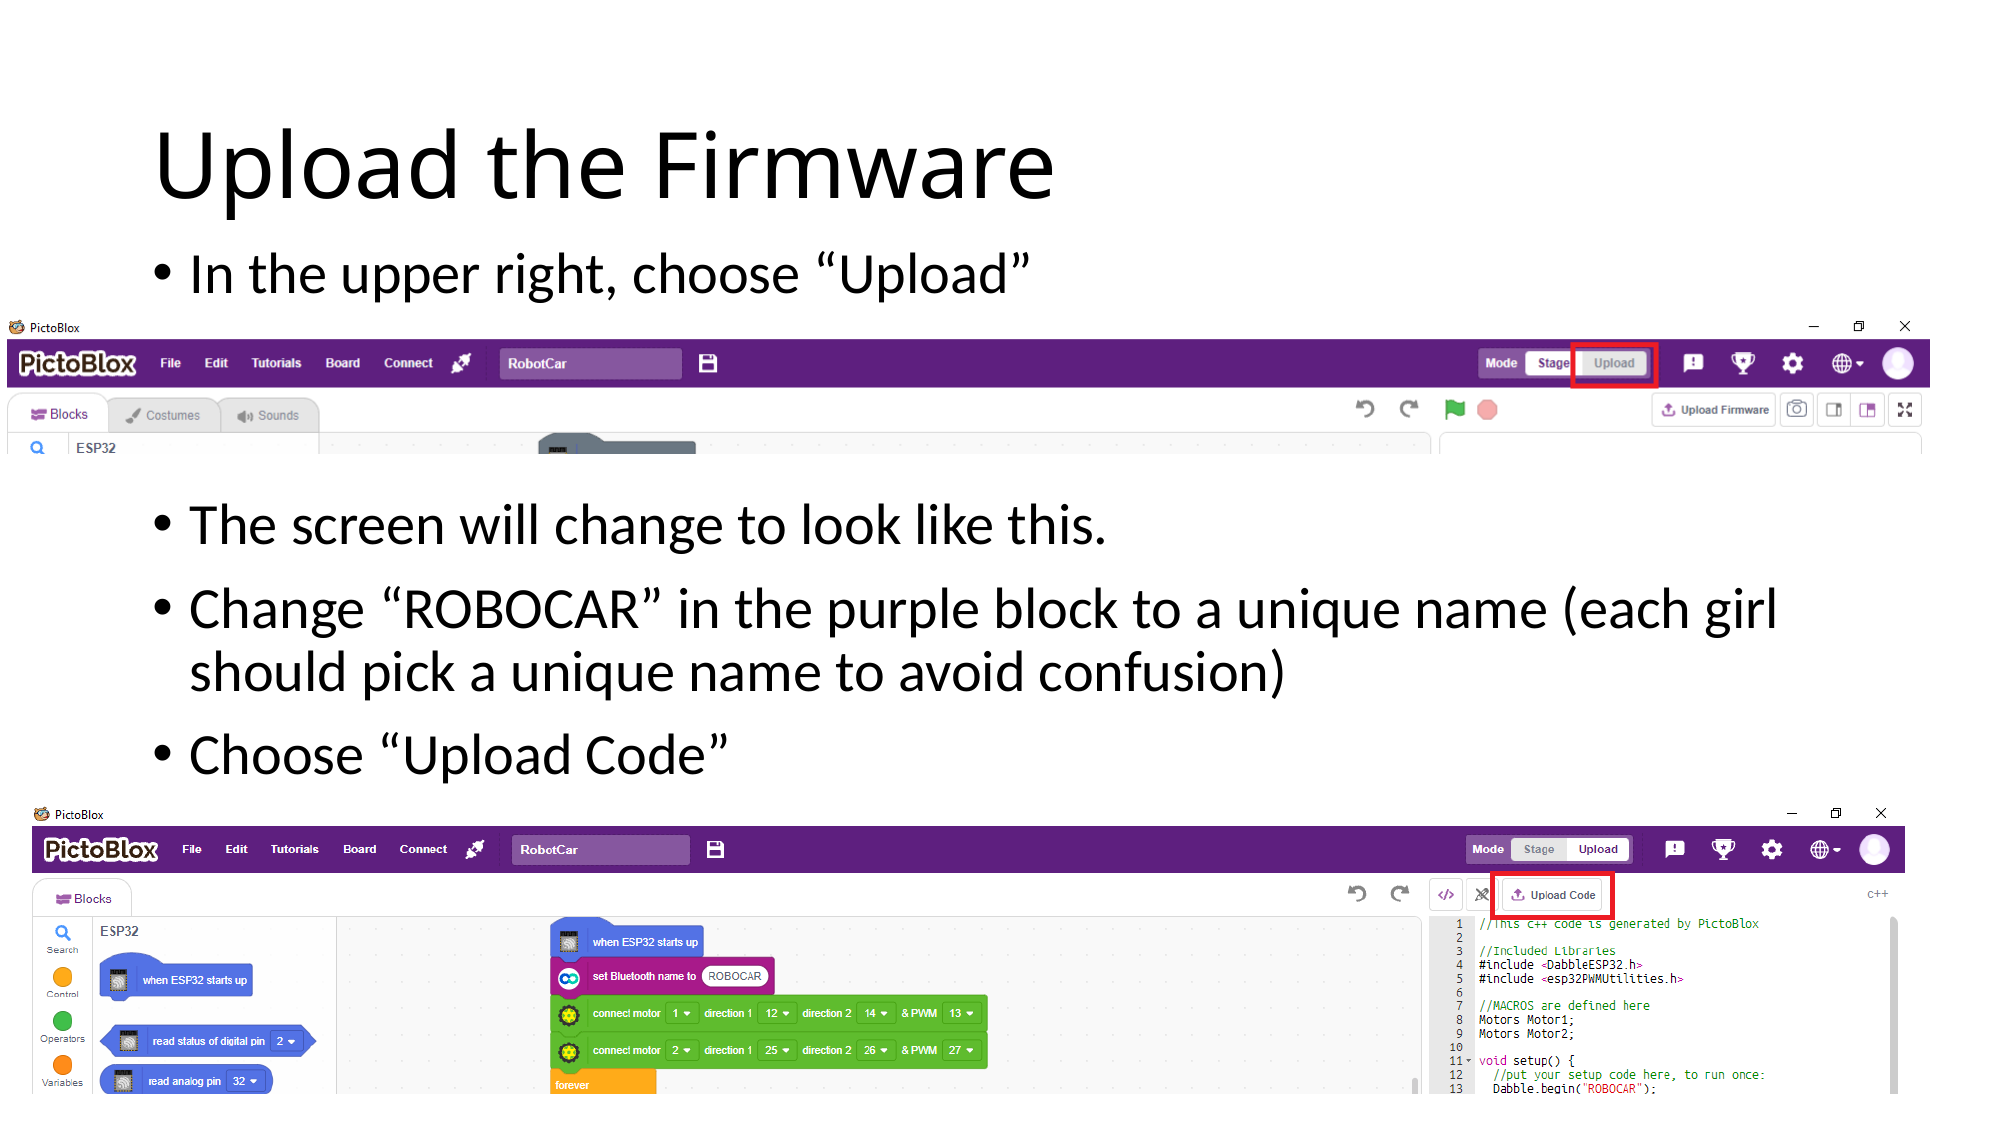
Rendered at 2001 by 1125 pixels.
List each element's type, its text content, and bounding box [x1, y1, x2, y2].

list In the upper right, choose “Upload” The screen will change to look like this. Change “ROBOCAR” in the purple block to a unique name (each girl should pick a unique name to avoid confusion) Choose “Upload Code” [137, 235, 1941, 1014]
title Upload the Firmware [137, 59, 1863, 235]
picture [7, 316, 1930, 454]
picture [32, 803, 1905, 1094]
